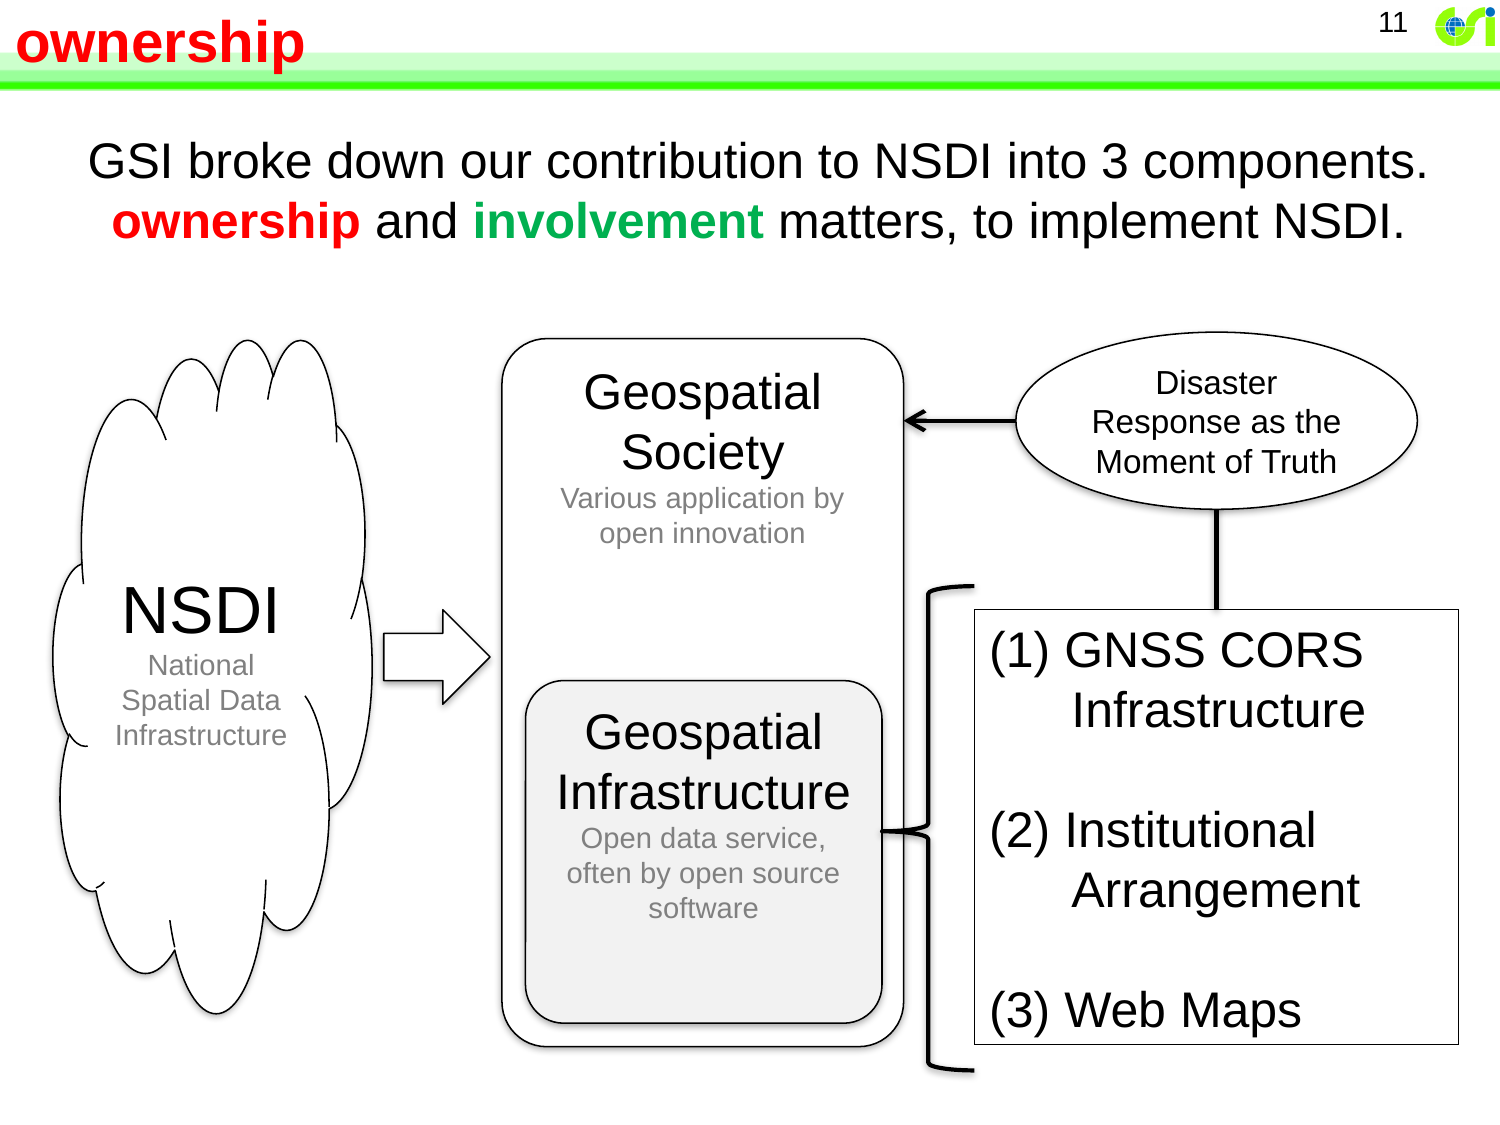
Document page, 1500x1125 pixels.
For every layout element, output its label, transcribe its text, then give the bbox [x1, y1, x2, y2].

text_box [879, 584, 975, 1073]
text_box GSI broke down our contribution to NSDI into 3 components. ownership and involvement matters, to implement NSDI. [23, 121, 1495, 279]
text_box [965, 358, 1155, 673]
text_box Disaster Response as the Moment of Truth [1075, 331, 1419, 511]
text_box [382, 608, 491, 705]
text_box NSDI National Spatial Data Infrastructure [52, 339, 373, 1015]
text_box (1) GNSS CORS Infrastructure (2) Institutional Arrangement (3) Web Maps [974, 609, 1459, 1045]
picture [0, 0, 1500, 91]
title ownership [0, 0, 1152, 79]
slide_number 11 [1072, 0, 1424, 74]
text_box Geospatial Infrastructure Open data service, often by open source software [524, 679, 883, 1024]
text_box Geospatial Society Various application by open innovation [501, 337, 905, 1048]
